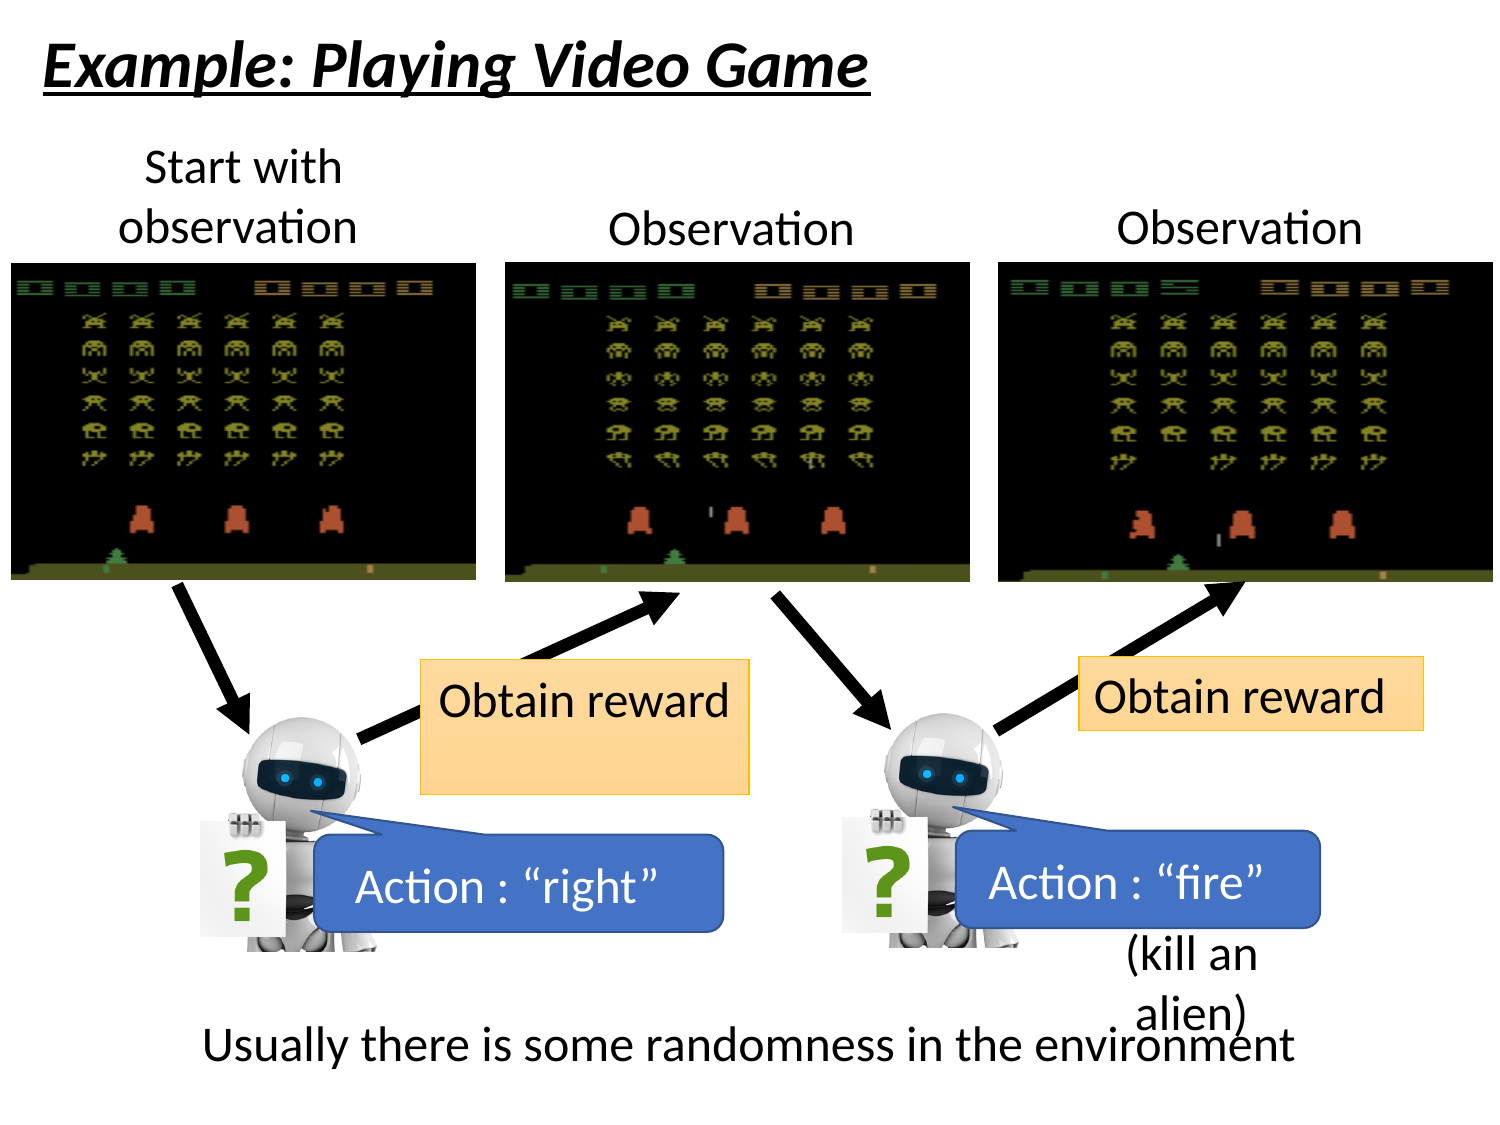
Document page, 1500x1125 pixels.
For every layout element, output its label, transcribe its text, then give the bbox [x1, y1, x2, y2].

picture [197, 717, 379, 952]
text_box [177, 584, 250, 735]
text_box (kill an alien) [1053, 913, 1330, 1004]
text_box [358, 592, 681, 740]
picture [998, 262, 1493, 582]
picture [839, 713, 1021, 948]
picture [11, 263, 476, 580]
text_box Example: Playing Video Game [27, 13, 886, 108]
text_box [995, 581, 1246, 732]
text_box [775, 594, 892, 730]
text_box Usually there is some randomness in the environment [144, 1004, 1354, 1080]
picture [505, 262, 970, 582]
